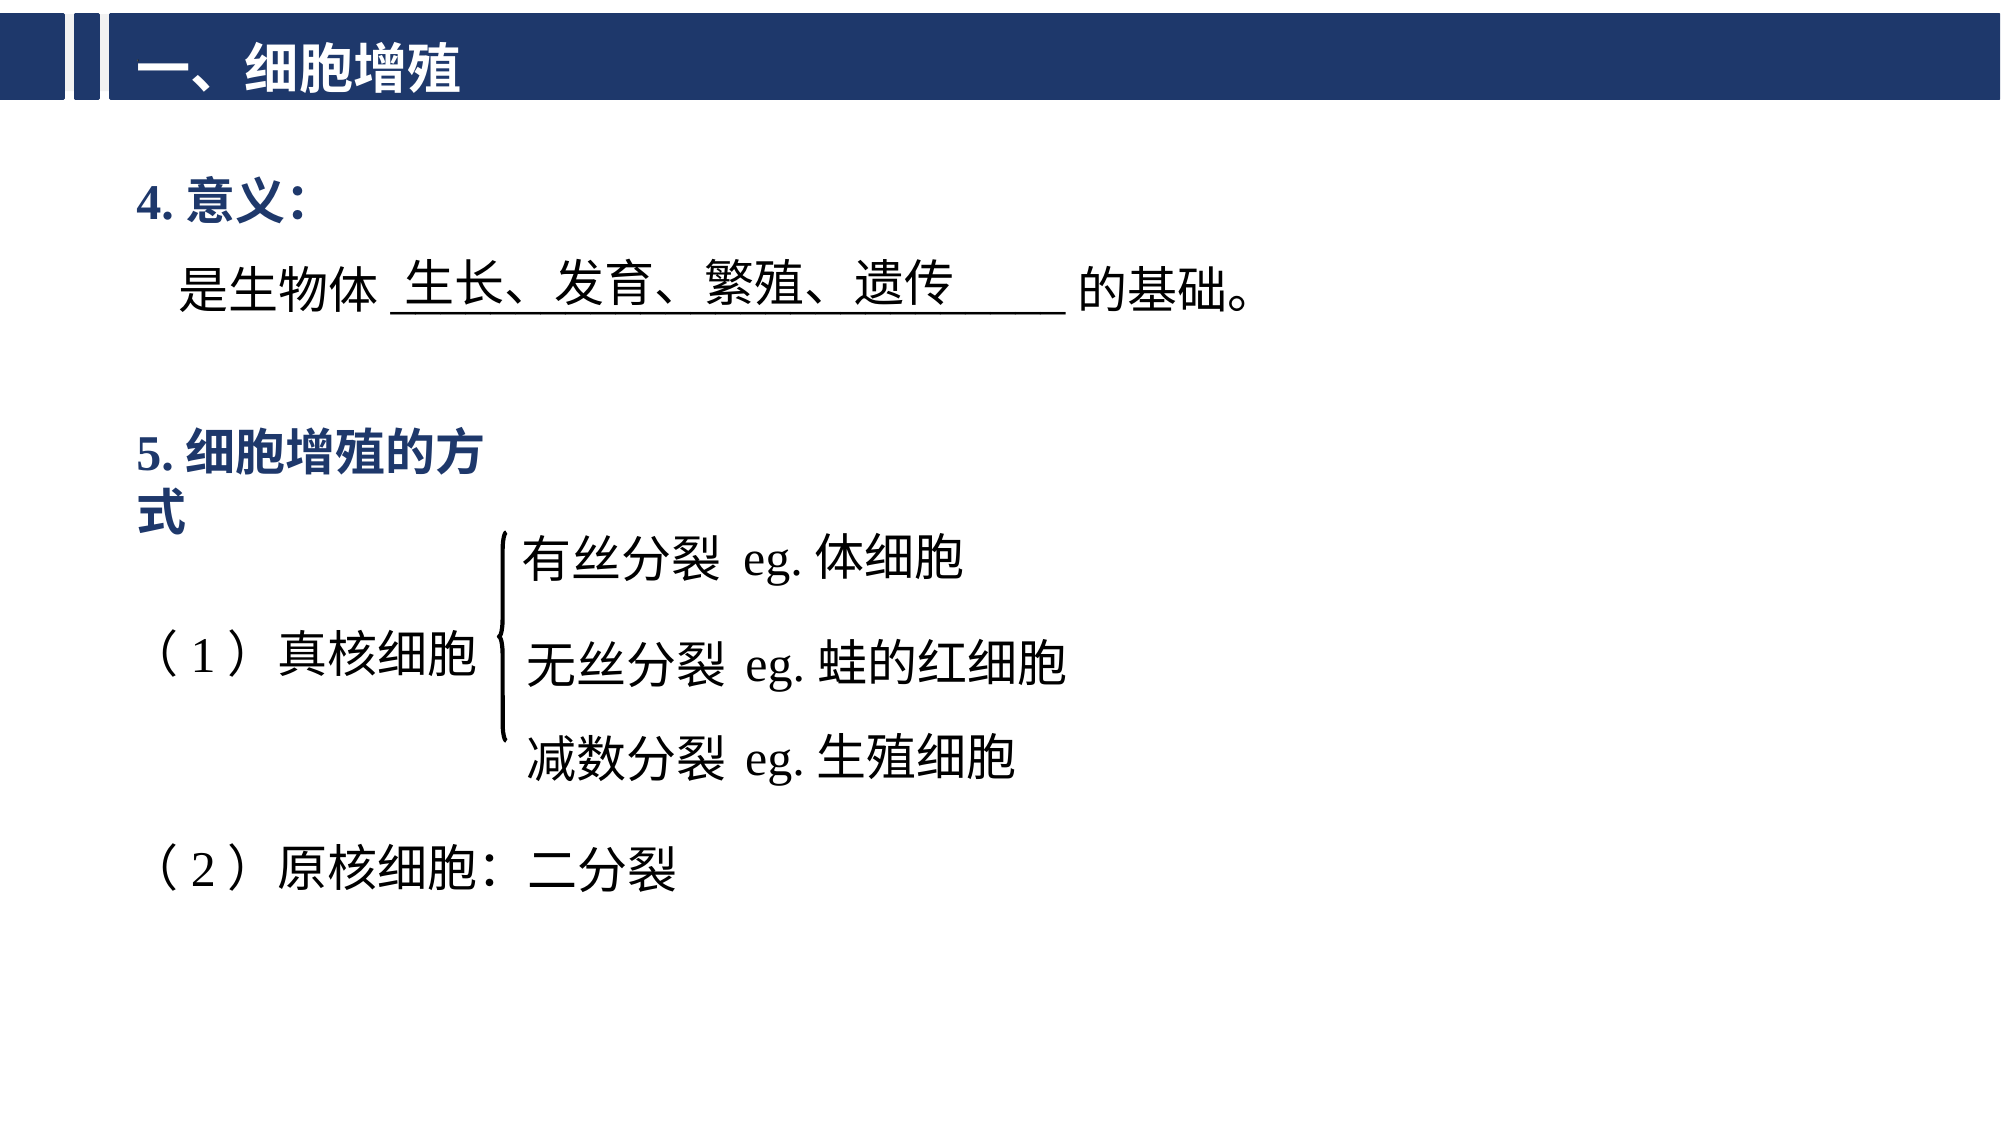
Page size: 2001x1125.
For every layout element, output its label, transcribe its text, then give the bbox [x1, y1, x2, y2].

text_box 一、细胞增殖 [121, 0, 487, 108]
text_box 4.意义： [121, 161, 442, 237]
text_box 生长、发育、繁殖、遗传 [389, 244, 970, 319]
text_box （1）真核细胞 [113, 584, 493, 690]
text_box 5.细胞增殖的方式 [121, 412, 549, 548]
text_box 二分裂 [512, 800, 693, 906]
text_box [498, 532, 507, 741]
text_box eg.体细胞 [728, 488, 980, 594]
text_box 是生物体___________________________的基础。 [163, 251, 1384, 327]
text_box eg.生殖细胞 [730, 687, 1032, 793]
text_box 减数分裂 [512, 690, 742, 796]
text_box （2）原核细胞： [114, 799, 543, 904]
text_box 有丝分裂 [507, 489, 730, 595]
text_box 无丝分裂 [512, 595, 730, 690]
text_box eg.蛙的红细胞 [730, 593, 1082, 699]
